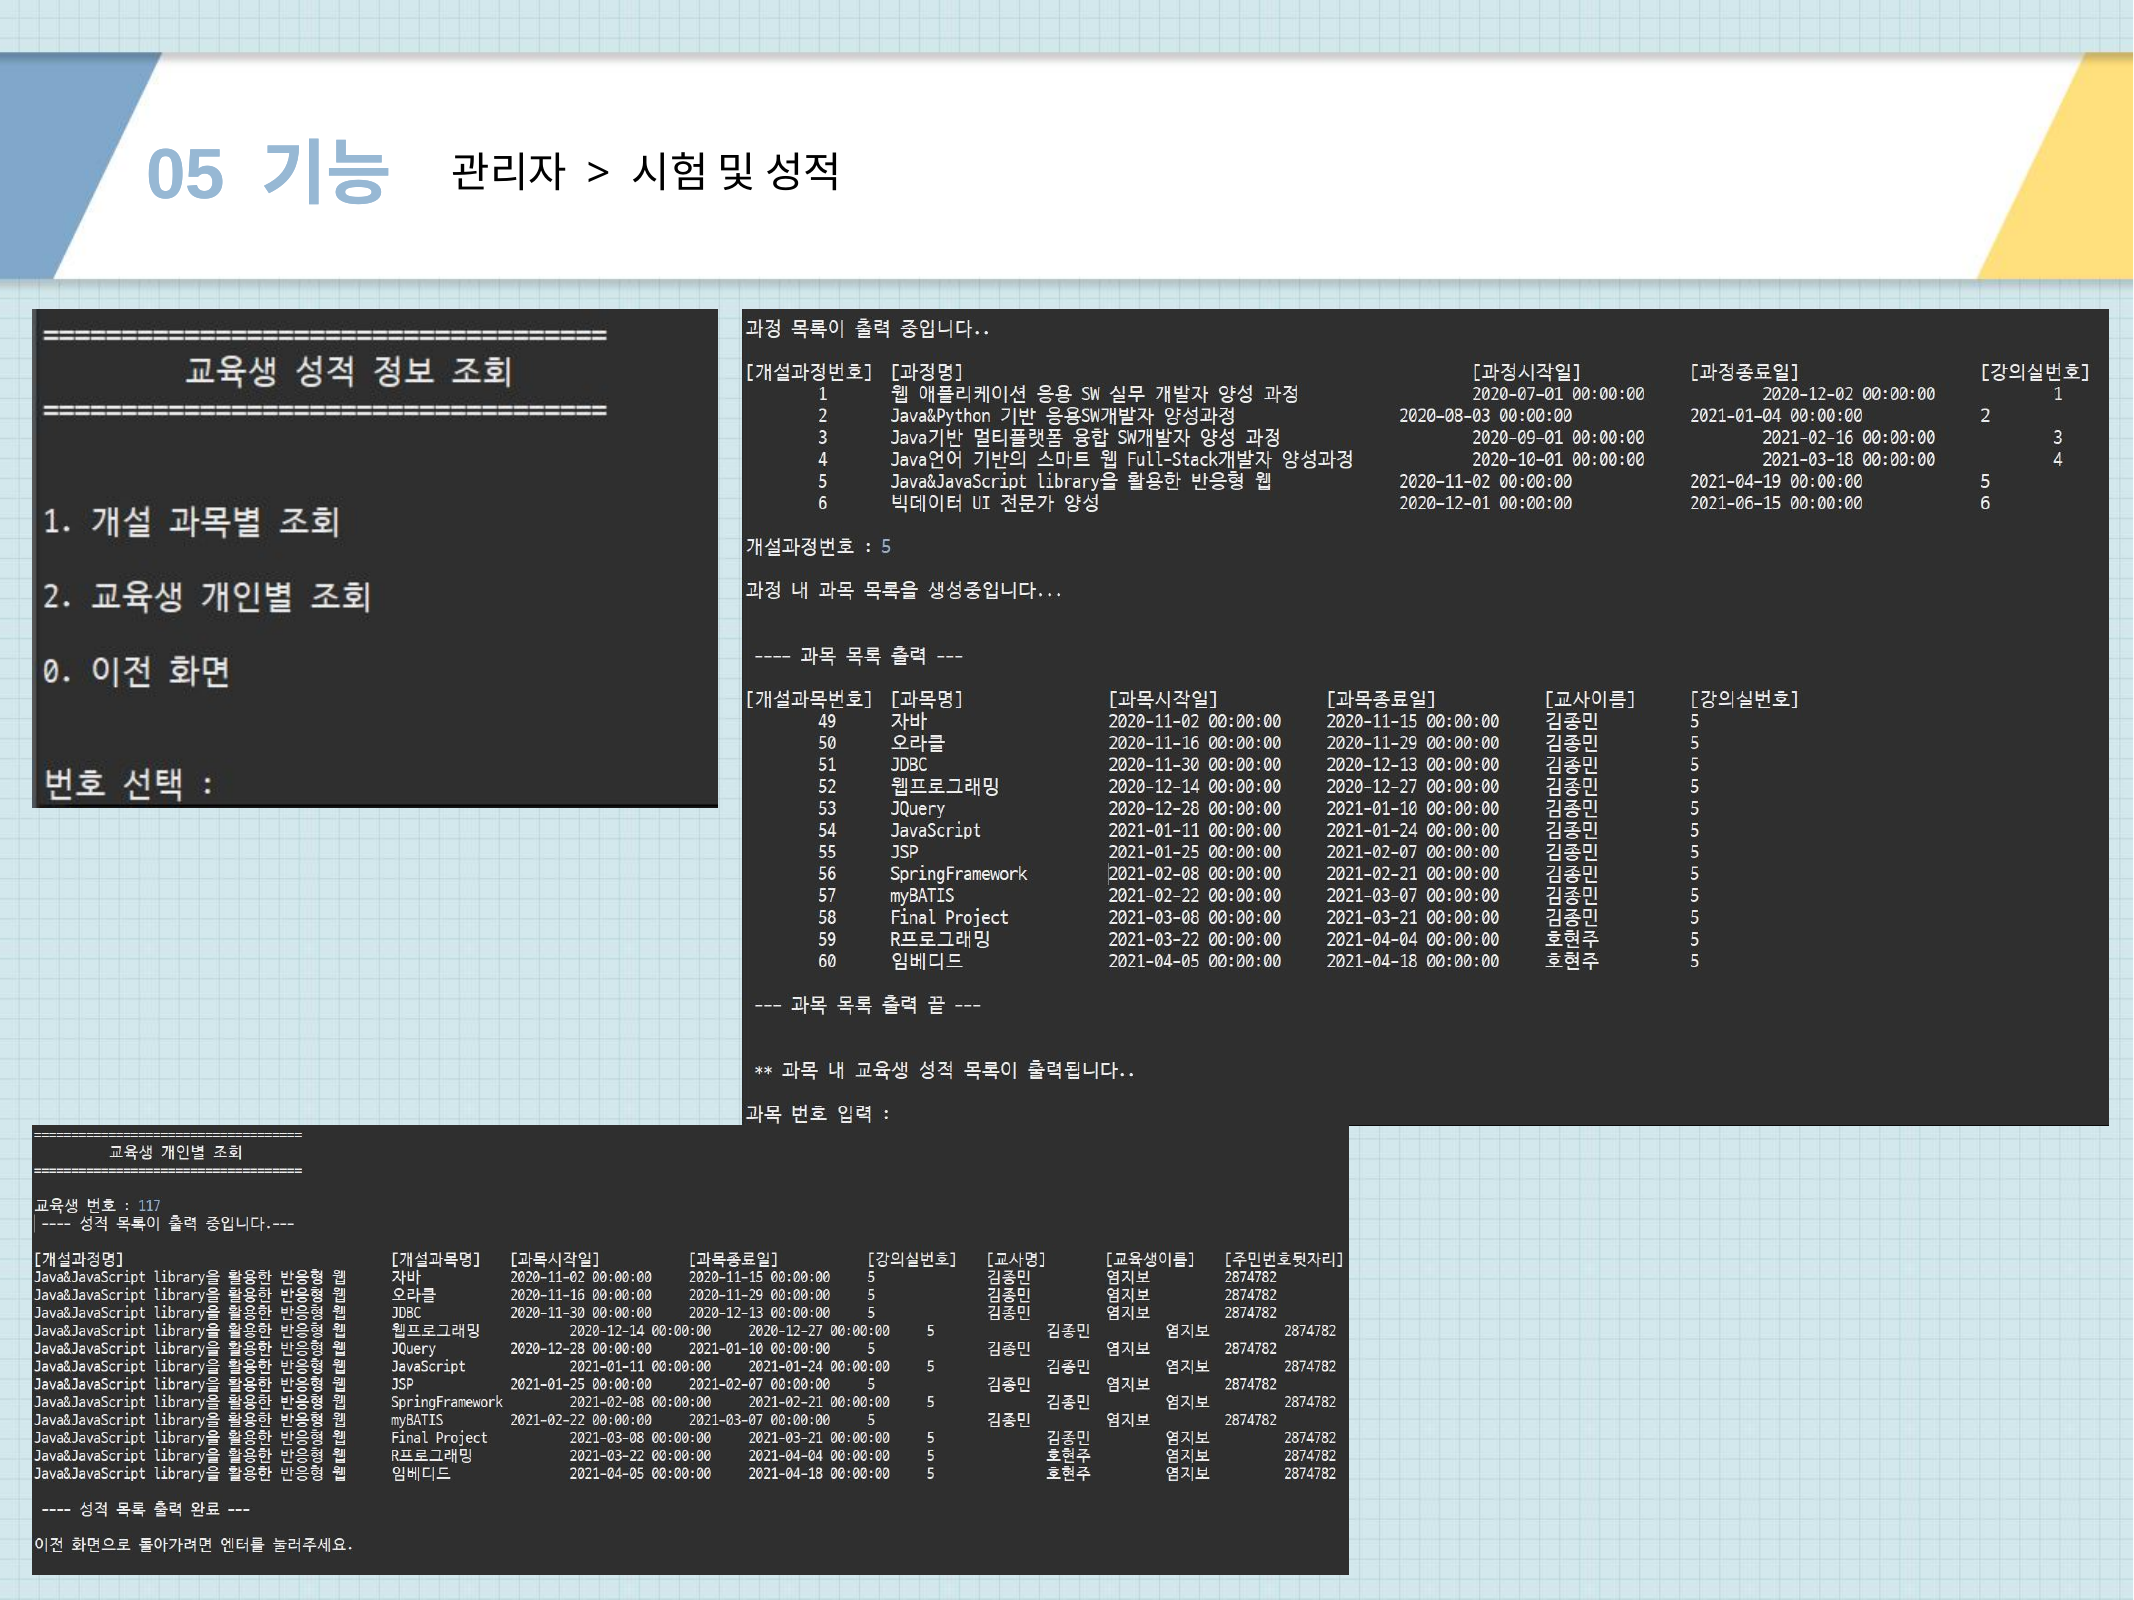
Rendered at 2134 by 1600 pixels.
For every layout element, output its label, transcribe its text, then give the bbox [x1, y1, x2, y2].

text_box 관리자 > 시험 및 성적 [436, 130, 1924, 211]
text_box 05 기능 [136, 77, 1924, 264]
picture [0, 0, 2134, 1600]
